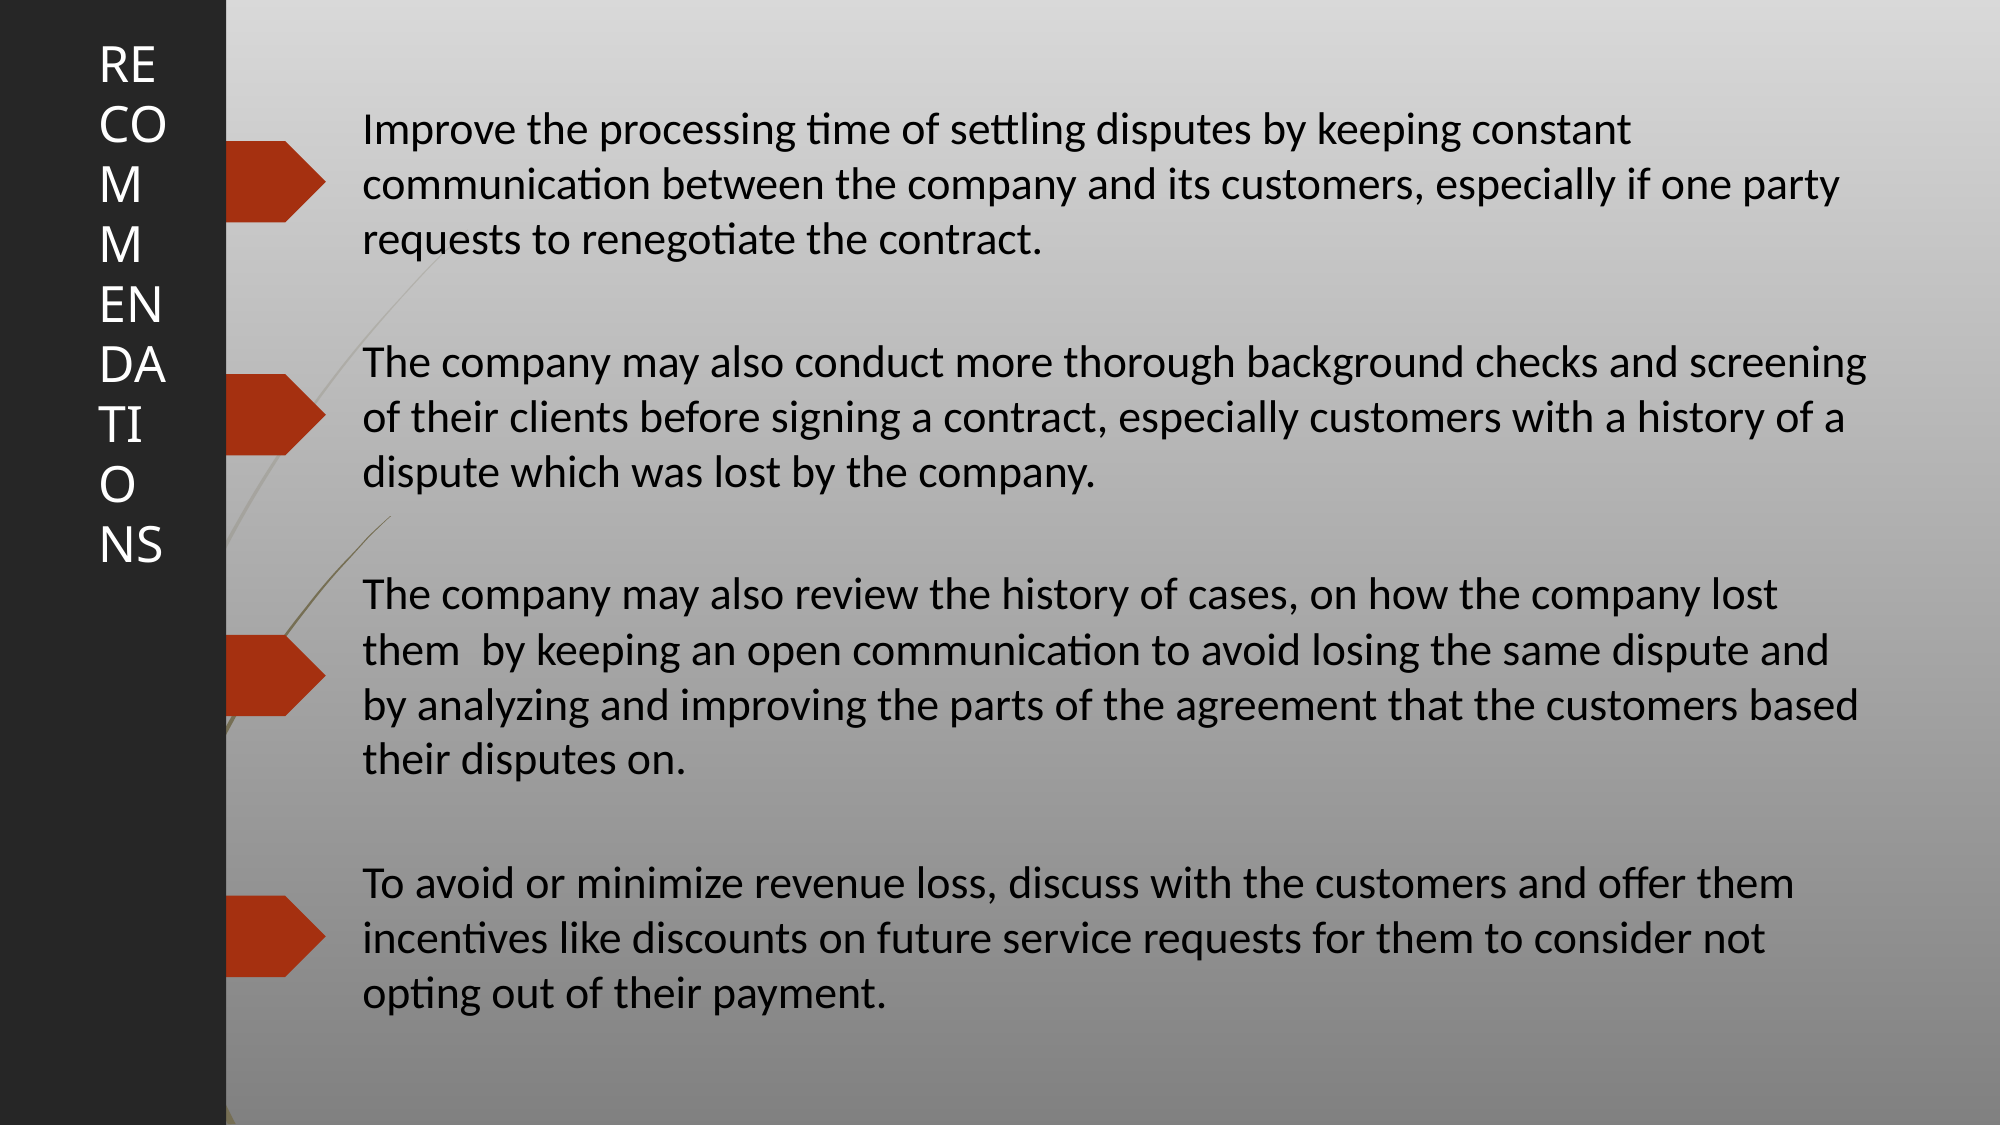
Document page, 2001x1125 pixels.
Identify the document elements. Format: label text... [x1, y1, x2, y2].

text_box [227, 894, 327, 979]
text_box [0, 0, 227, 1125]
text_box [227, 372, 327, 457]
text_box [227, 139, 327, 224]
text_box The company may also conduct more thorough background checks and screening of their clients before signing a contract, especially customers with a history of a dispute which was lost by the company. [347, 323, 1893, 504]
text_box [227, 633, 327, 718]
text_box To avoid or minimize revenue loss, discuss with the customers and offer them incentives like discounts on future service requests for them to consider not opting out of their payment. [347, 845, 1893, 1026]
text_box The company may also review the history of cases, on how the company lost them by keeping an open communication to avoid losing the same dispute and by analyzing and improving the parts of the agreement that the customers based their disputes on. [347, 556, 1893, 792]
text_box Improve the processing time of settling disputes by keeping constant communication between the company and its customers, especially if one party requests to renegotiate the contract. [347, 90, 1893, 271]
text_box RECOMMENDATIONS [84, 24, 185, 580]
